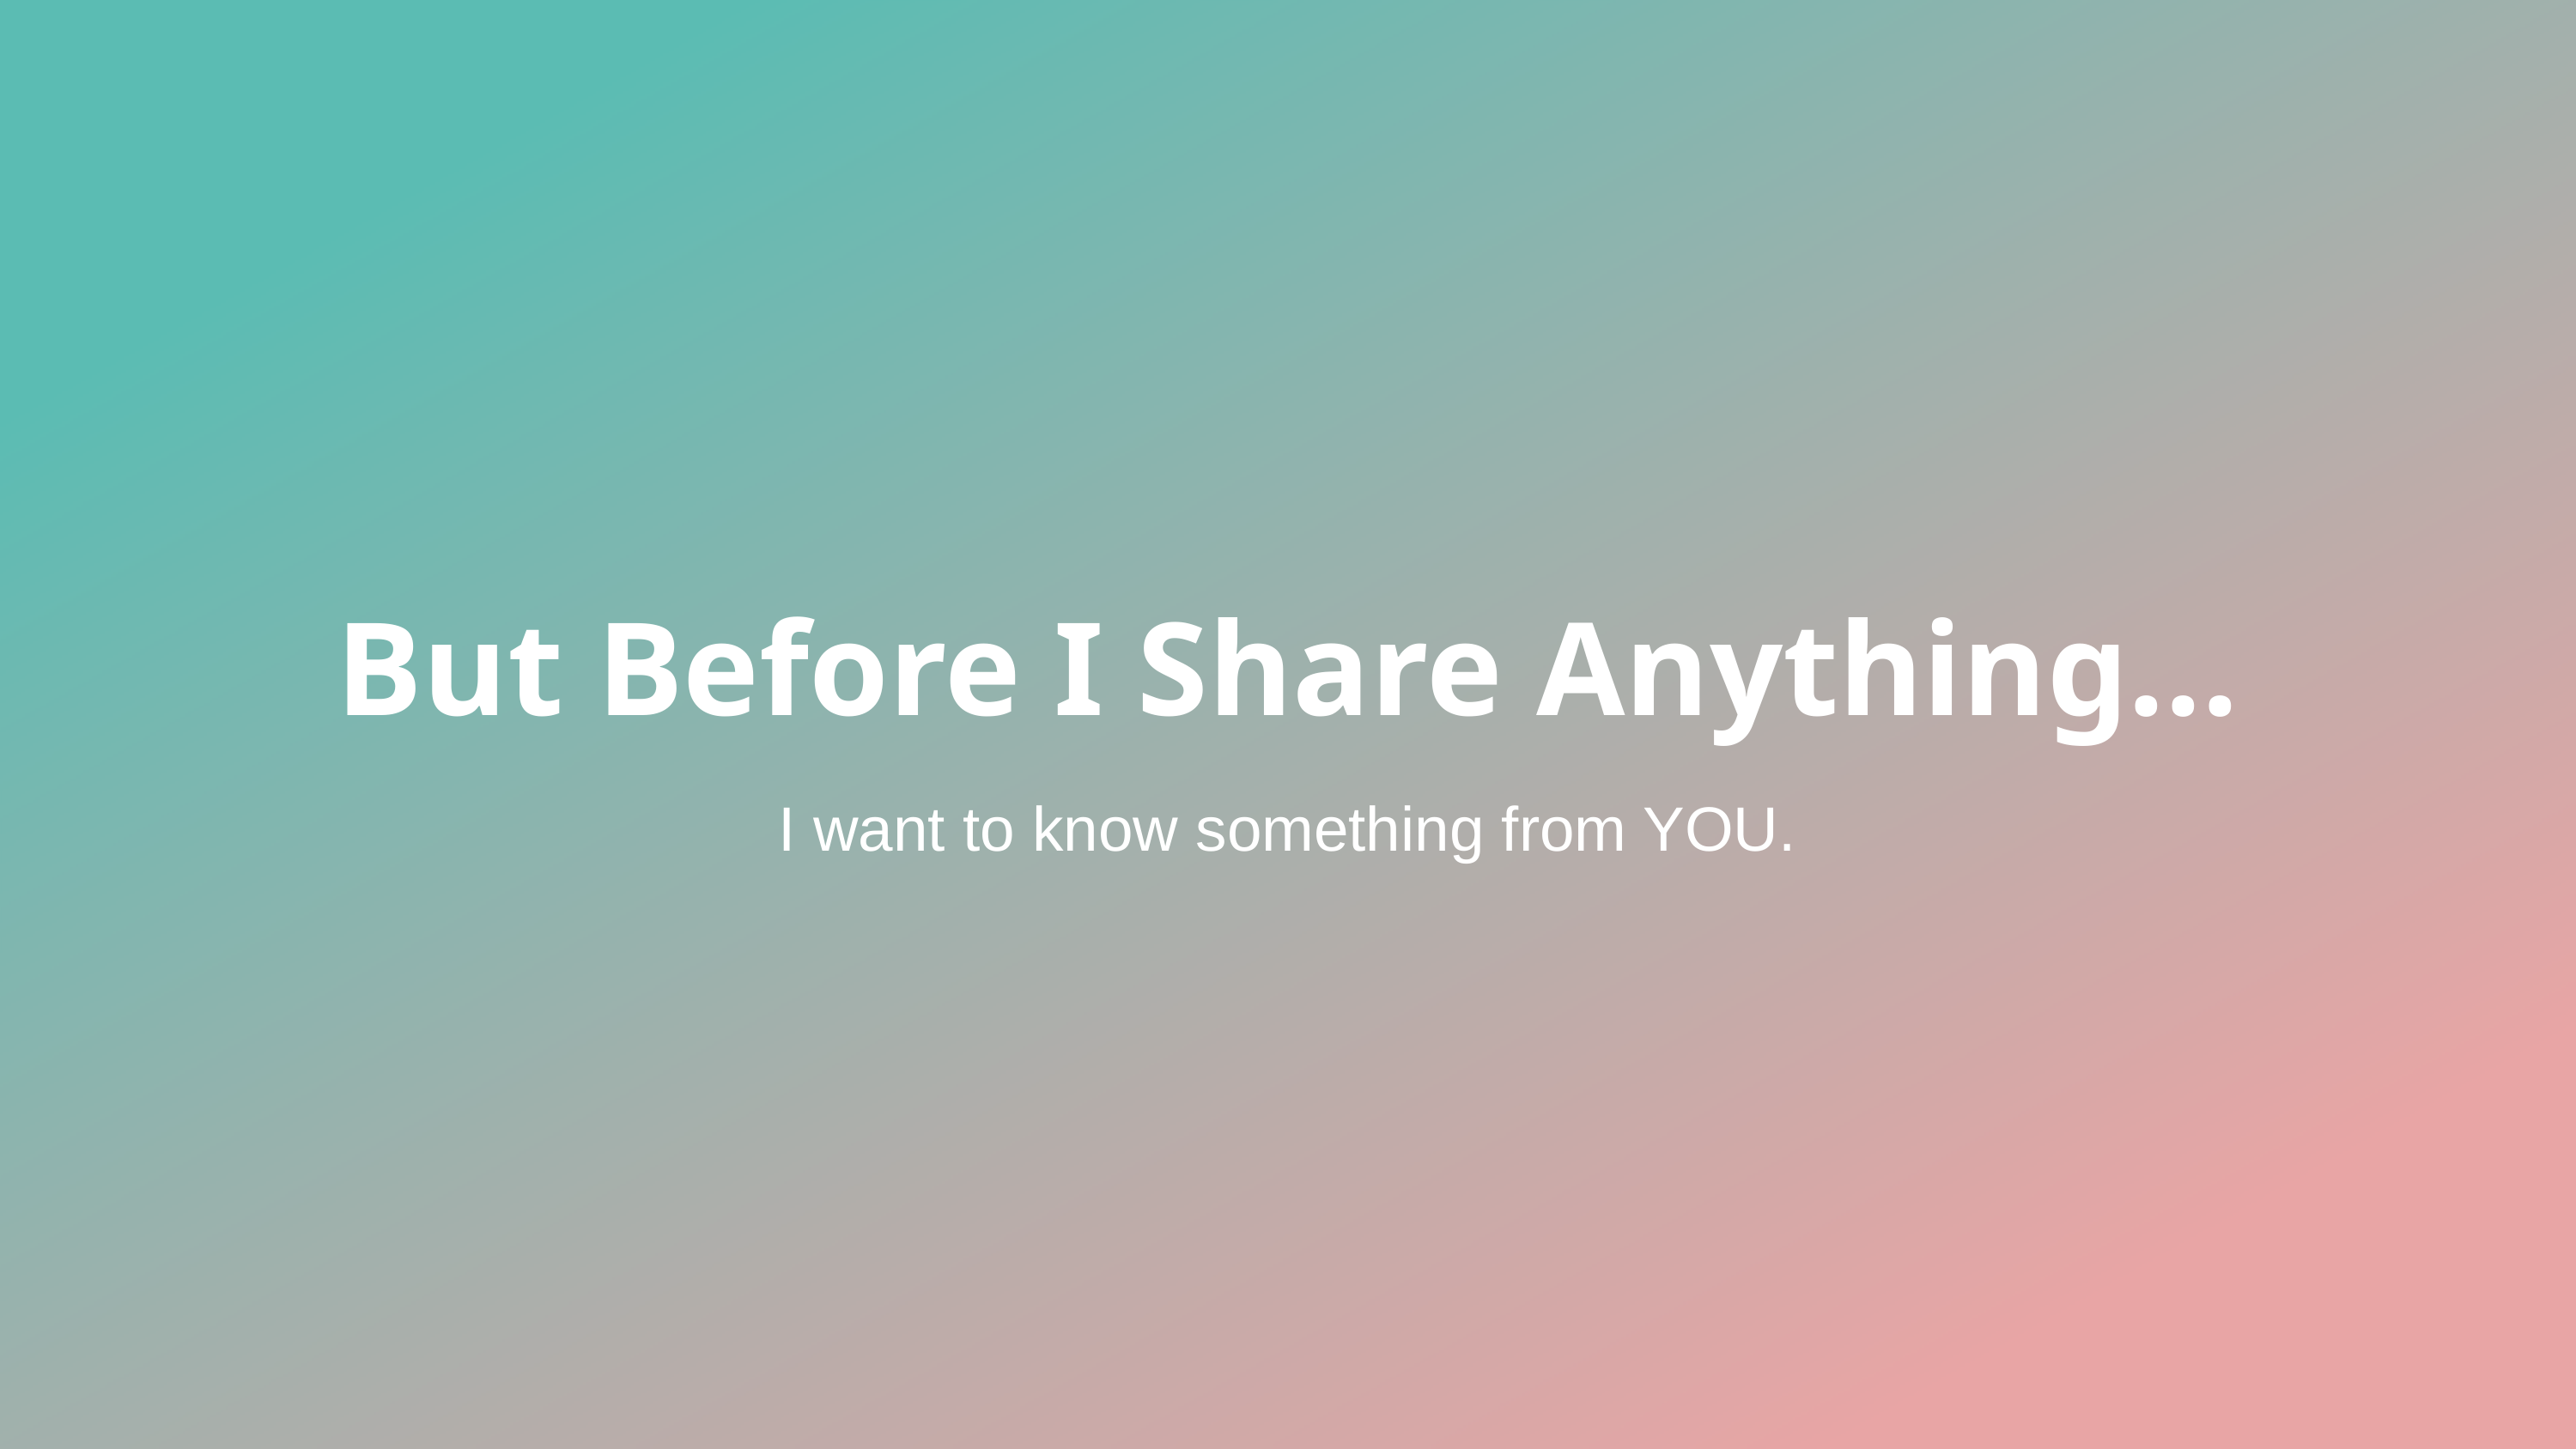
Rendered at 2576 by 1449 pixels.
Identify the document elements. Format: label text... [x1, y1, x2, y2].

text_box I want to know something from YOU. [556, 775, 2020, 864]
text_box But Before I Share Anything... [293, 612, 2283, 742]
text_box [0, 0, 2576, 1449]
